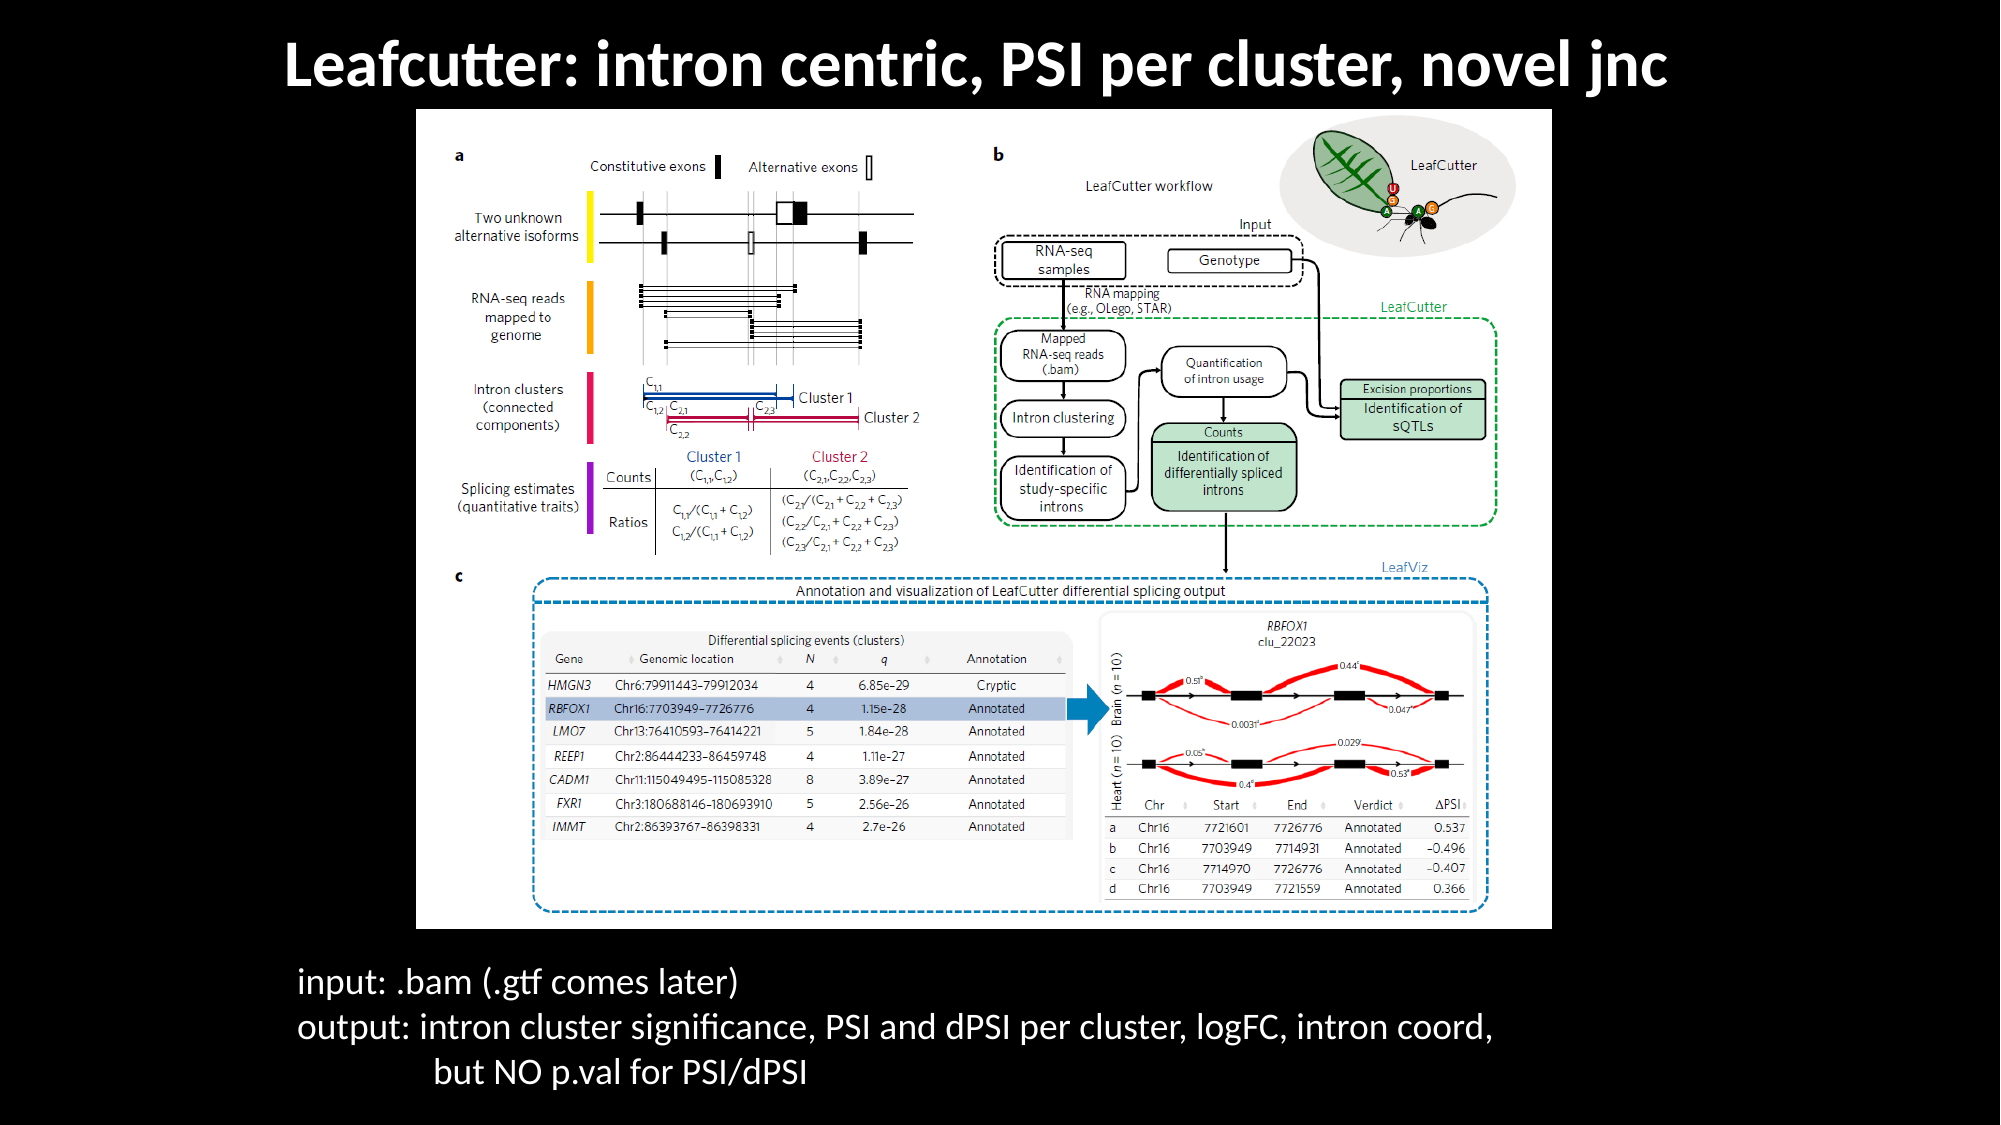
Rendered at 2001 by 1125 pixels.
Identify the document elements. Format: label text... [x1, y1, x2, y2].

text_box input: .bam (.gtf comes later) output: intron cluster significance, PSI and dPSI per cluster, logFC, intron coord, but NO p.val for PSI/dPSI [282, 949, 1725, 1100]
picture [415, 109, 1552, 929]
text_box Leafcutter: intron centric, PSI per cluster, novel jnc [269, 12, 1686, 108]
